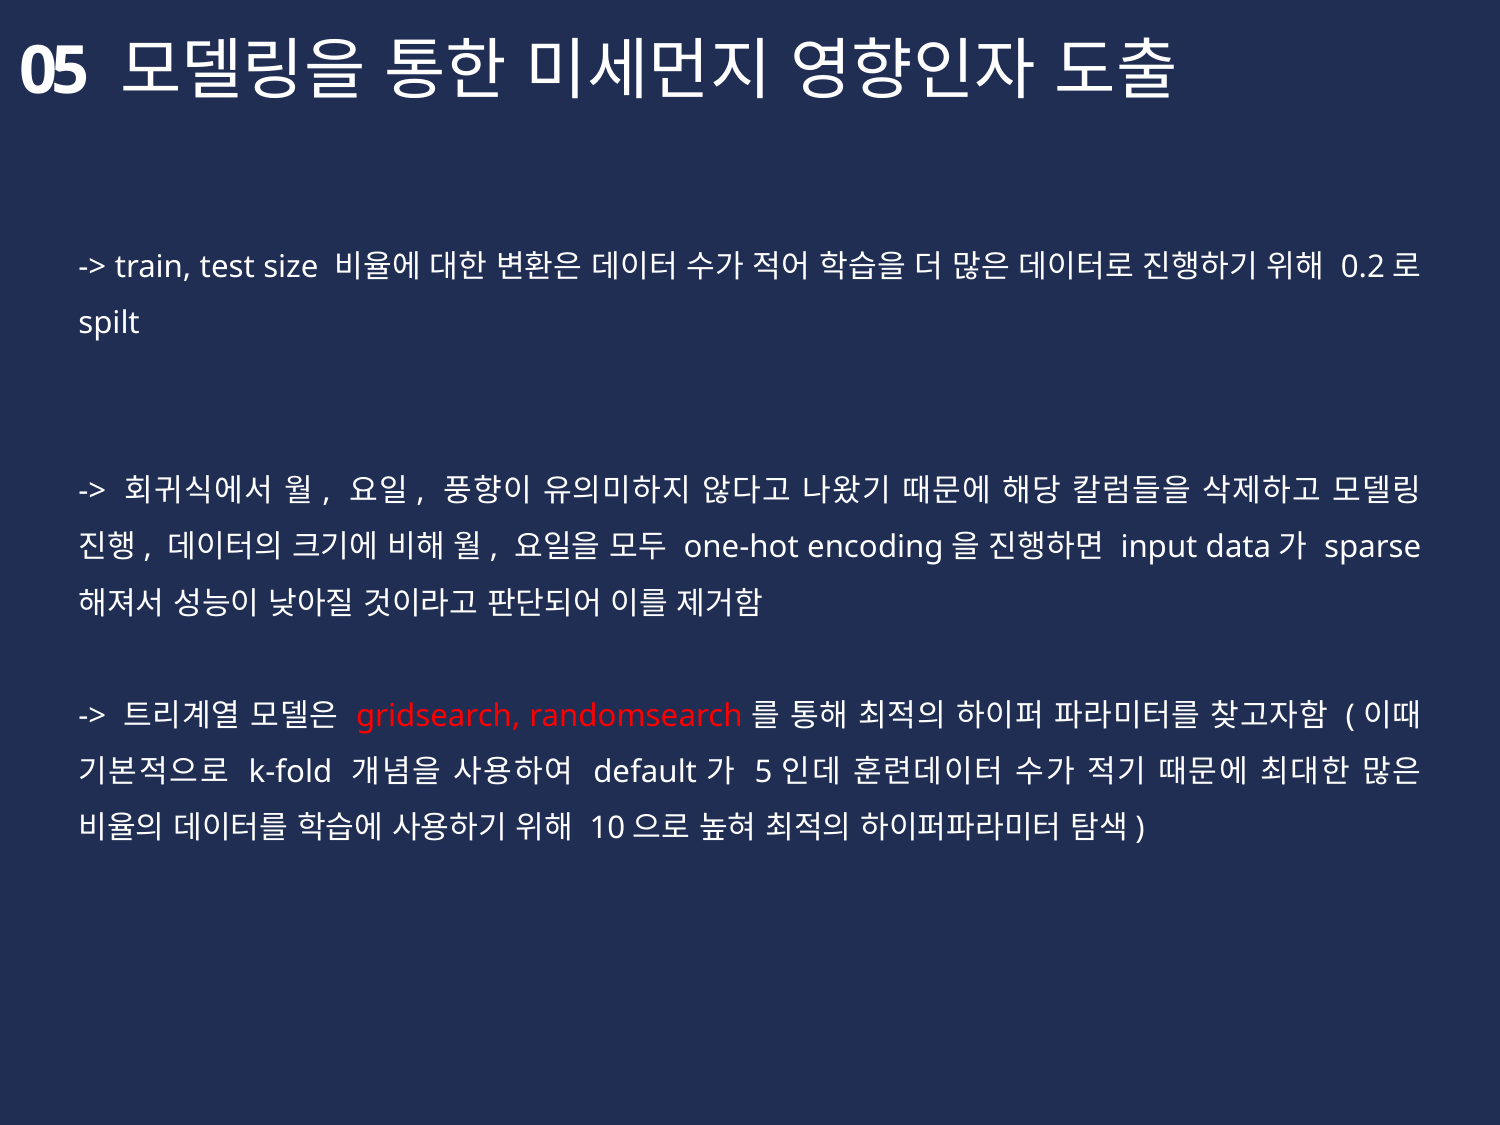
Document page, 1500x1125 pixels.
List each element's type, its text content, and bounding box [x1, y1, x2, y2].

text_box -> train, test size 비율에 대한 변환은 데이터 수가 적어 학습을 더 많은 데이터로 진행하기 위해 0.2로 spilt -> 회귀식에서 월, 요일, 풍향이 유의미하지 않다고 나왔기 때문에 해당 칼럼들을 삭제하고 모델링 진행, 데이터의 크기에 비해 월, 요일을 모두 one-hot encoding을 진행하면 input data가 sparse 해져서 성능이 낮아질 것이라고 판단되어 이를 제거함 -> 트리계열 모델은 gridsearch, randomsearch를 통해 최적의 하이퍼 파라미터를 찾고자함 (이때 기본적으로 k-fold 개념을 사용하여 default가 5인데 훈련데이터 수가 적기 때문에 최대한 많은 비율의 데이터를 학습에 사용하기 위해 10으로 높혀 최적의 하이퍼파라미터 탐색) [63, 219, 1437, 903]
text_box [4, 18, 1500, 116]
